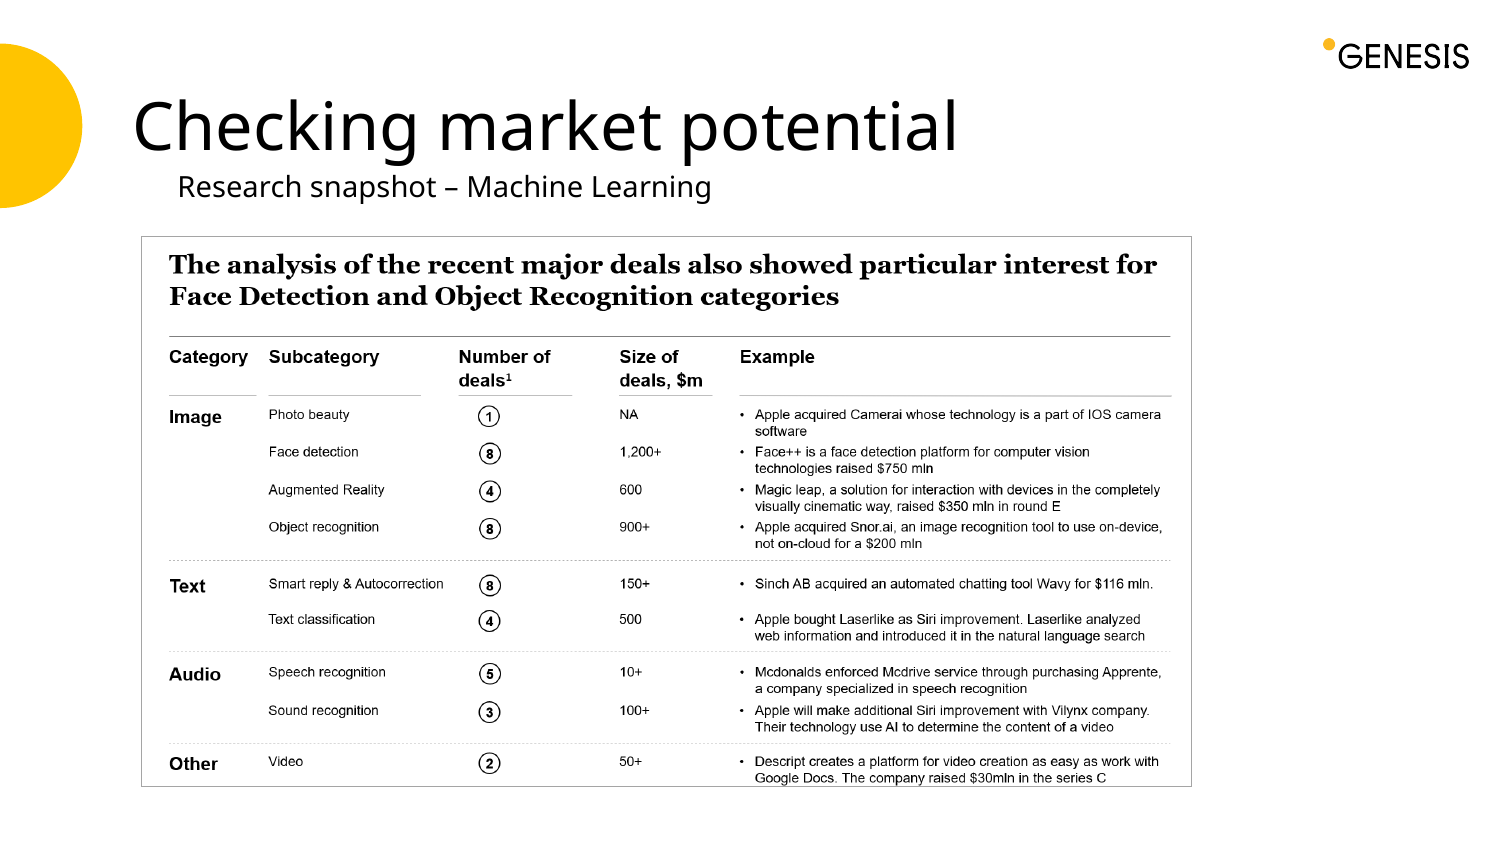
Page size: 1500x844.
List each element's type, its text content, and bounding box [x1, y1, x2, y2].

picture [141, 235, 1192, 787]
text_box Checking market potential [116, 68, 1109, 181]
text_box [0, 43, 83, 209]
picture [1323, 38, 1469, 69]
text_box Research snapshot – Machine Learning [162, 160, 728, 211]
